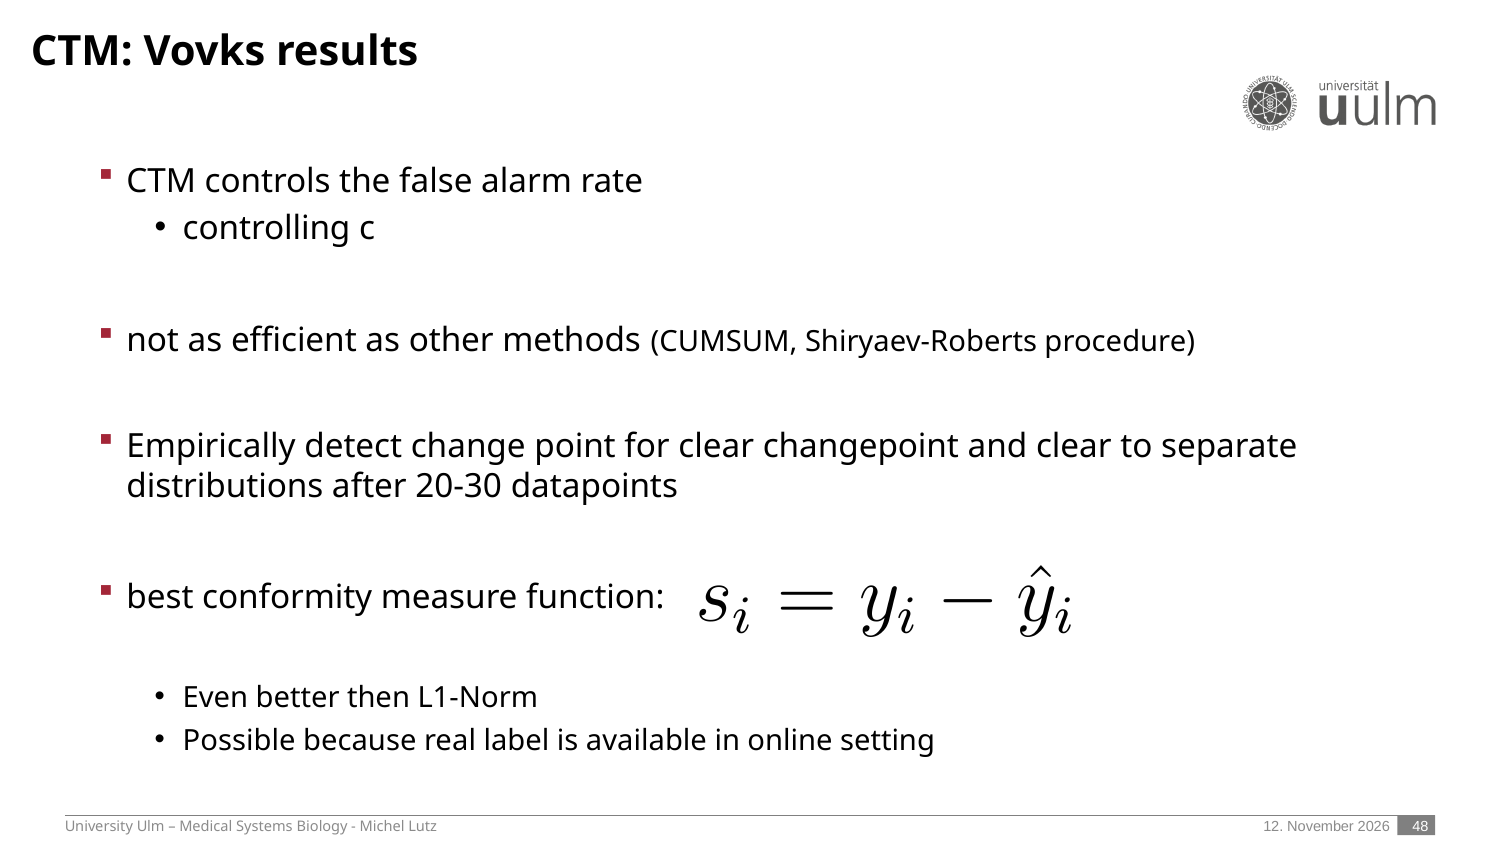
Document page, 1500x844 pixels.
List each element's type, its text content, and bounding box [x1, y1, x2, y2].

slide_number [1263, 816, 1393, 837]
text_box CTM: Vovks results [16, 16, 1236, 93]
picture [695, 565, 1071, 637]
picture [1242, 75, 1436, 131]
footer University Ulm – Medical Systems Biology - Michel Lutz [64, 816, 1254, 837]
text_box CTM controls the false alarm rate controlling c not as efficient as other methods (CUMSUM, Shiryaev-Roberts procedure) Empirically detect change point for clear changepoint and clear to separate distributions after 20-30 datapoints best conformity measure function: Even better then L1-Norm Possible because real label is available in online setting [83, 151, 1454, 782]
slide_number 48 [1393, 816, 1429, 839]
